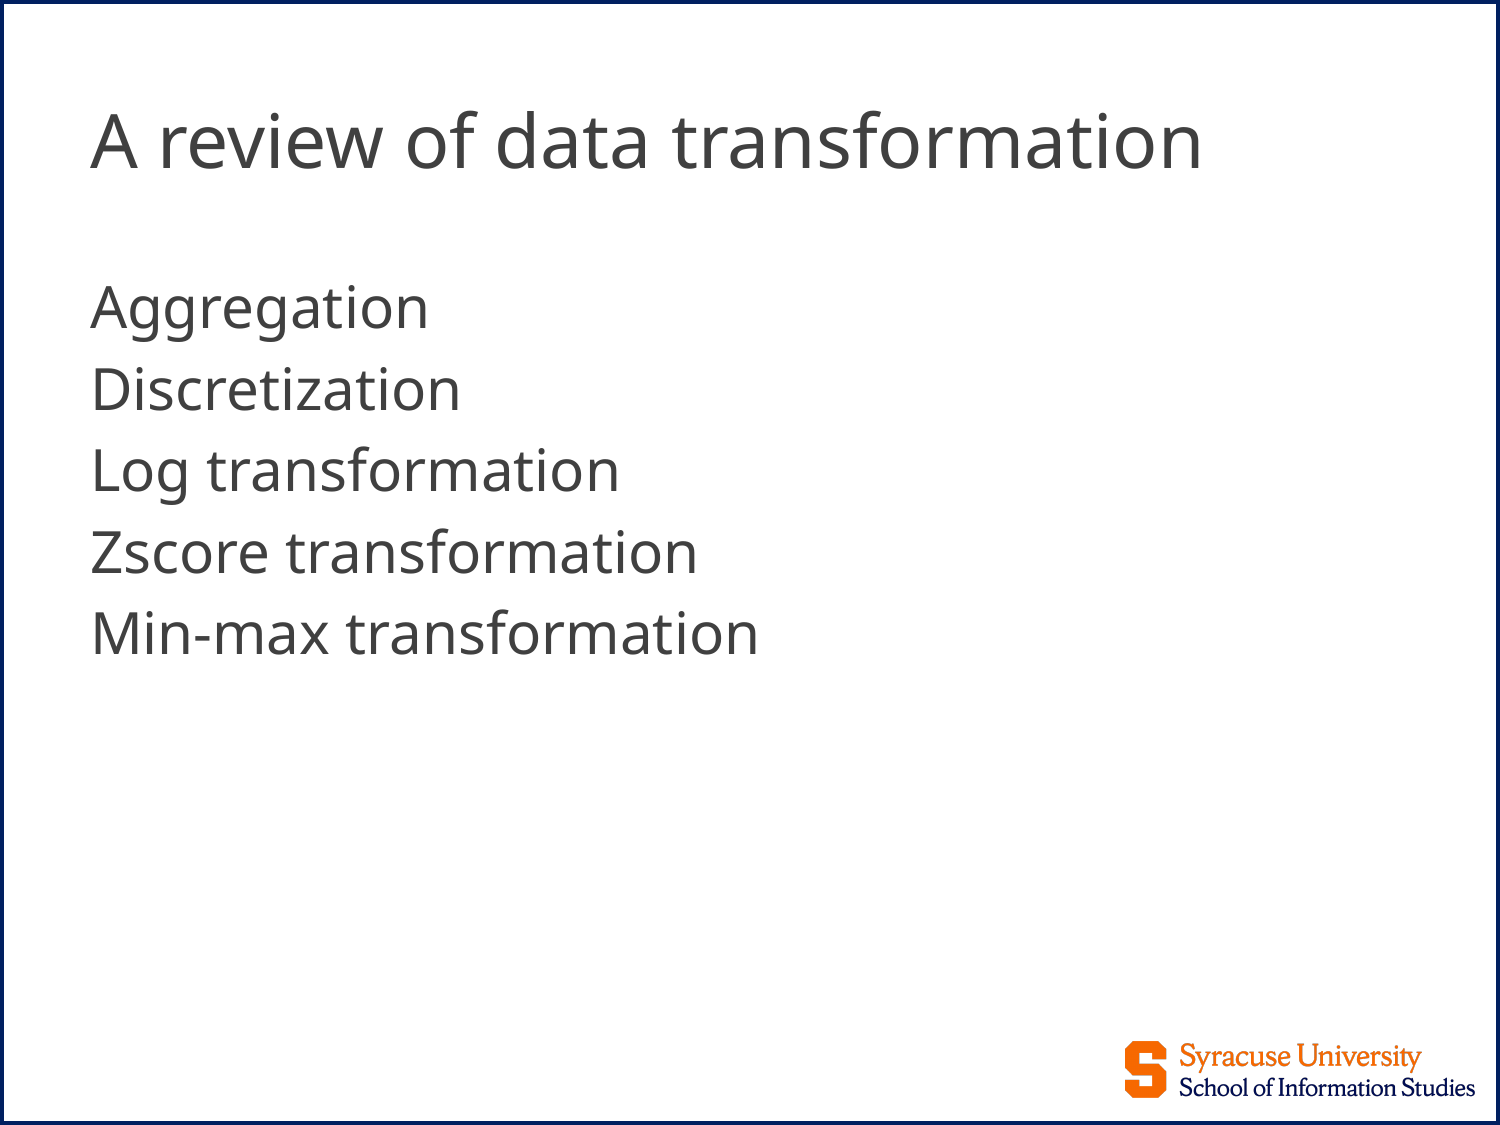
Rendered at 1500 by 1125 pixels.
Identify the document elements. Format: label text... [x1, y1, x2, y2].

picture [1125, 1041, 1475, 1098]
list Aggregation Discretization Log transformation Zscore transformation Min-max transformation [75, 262, 1425, 1005]
title A review of data transformation [75, 45, 1425, 233]
